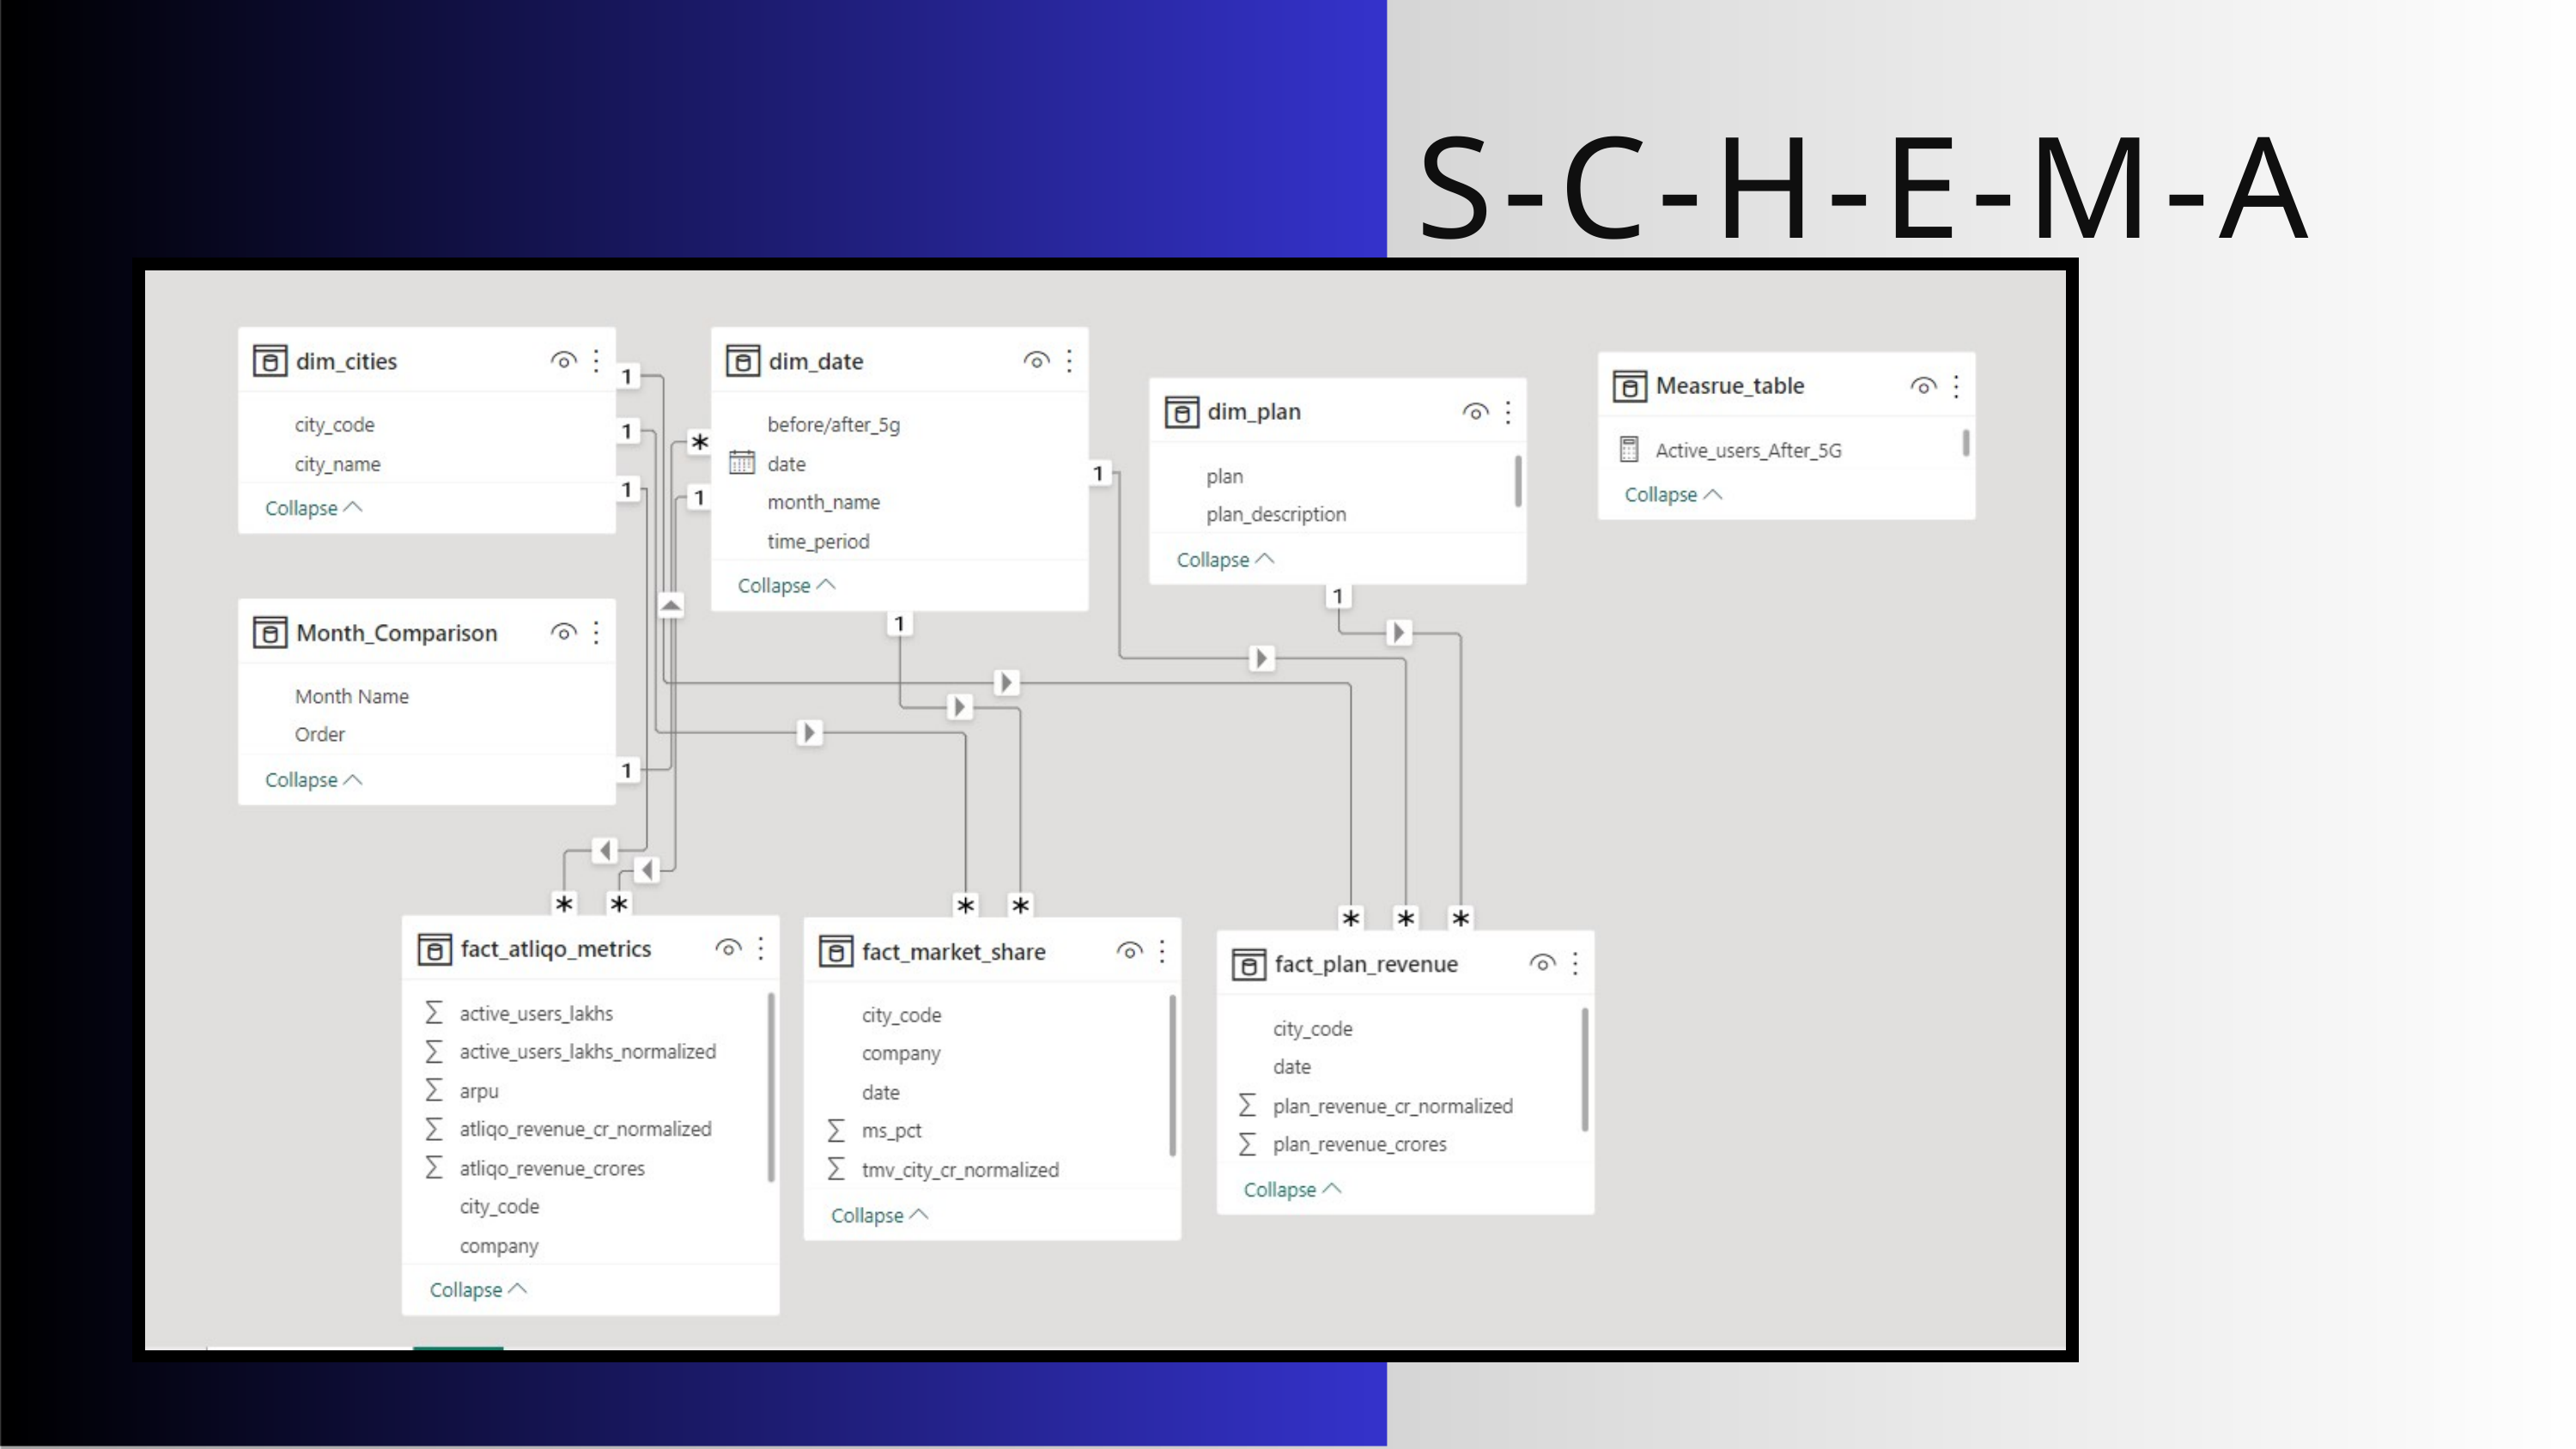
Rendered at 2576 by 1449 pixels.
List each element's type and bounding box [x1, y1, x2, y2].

text_box [0, 0, 2576, 1449]
